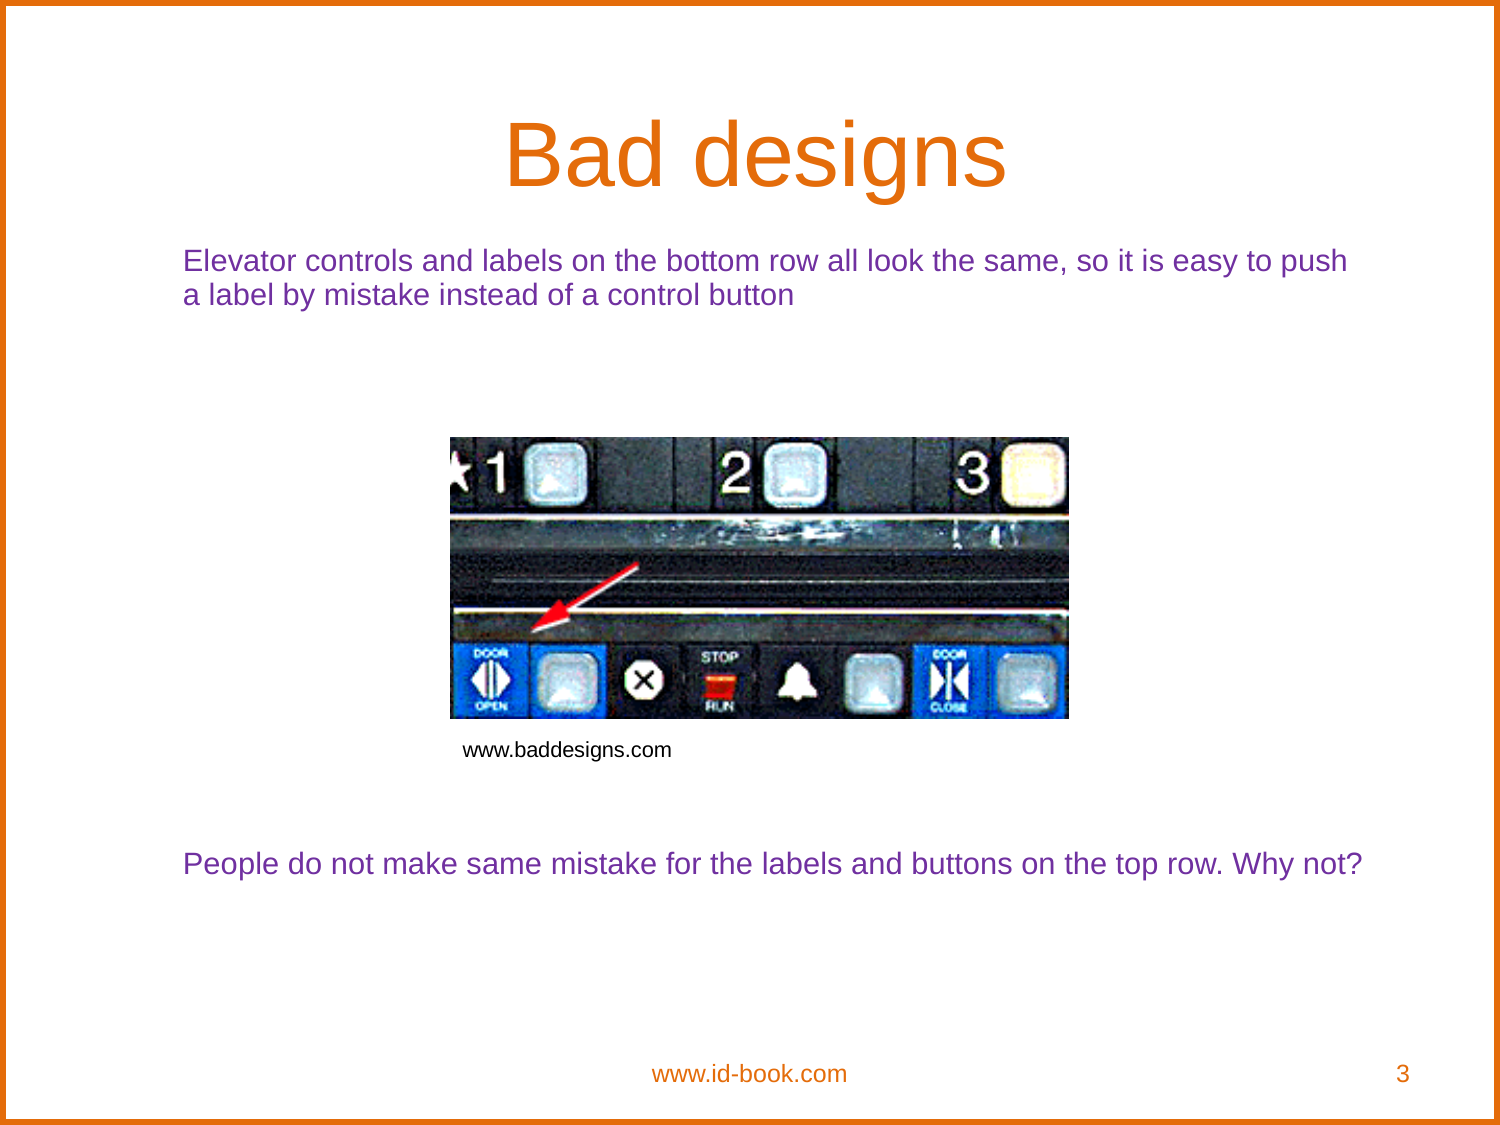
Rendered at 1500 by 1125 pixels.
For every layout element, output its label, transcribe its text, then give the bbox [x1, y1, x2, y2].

list Elevator controls and labels on the bottom row all look the same, so it is easy to push a label by mistake instead of a control button People do not make same mistake for the labels and buttons on the top row. Why not? [112, 237, 1388, 913]
slide_number 3 [1074, 1042, 1425, 1103]
text_box www.baddesigns.com [447, 727, 688, 769]
picture [449, 437, 1069, 719]
footer www.id-book.com [512, 1042, 988, 1103]
title Bad designs [50, 50, 1463, 250]
